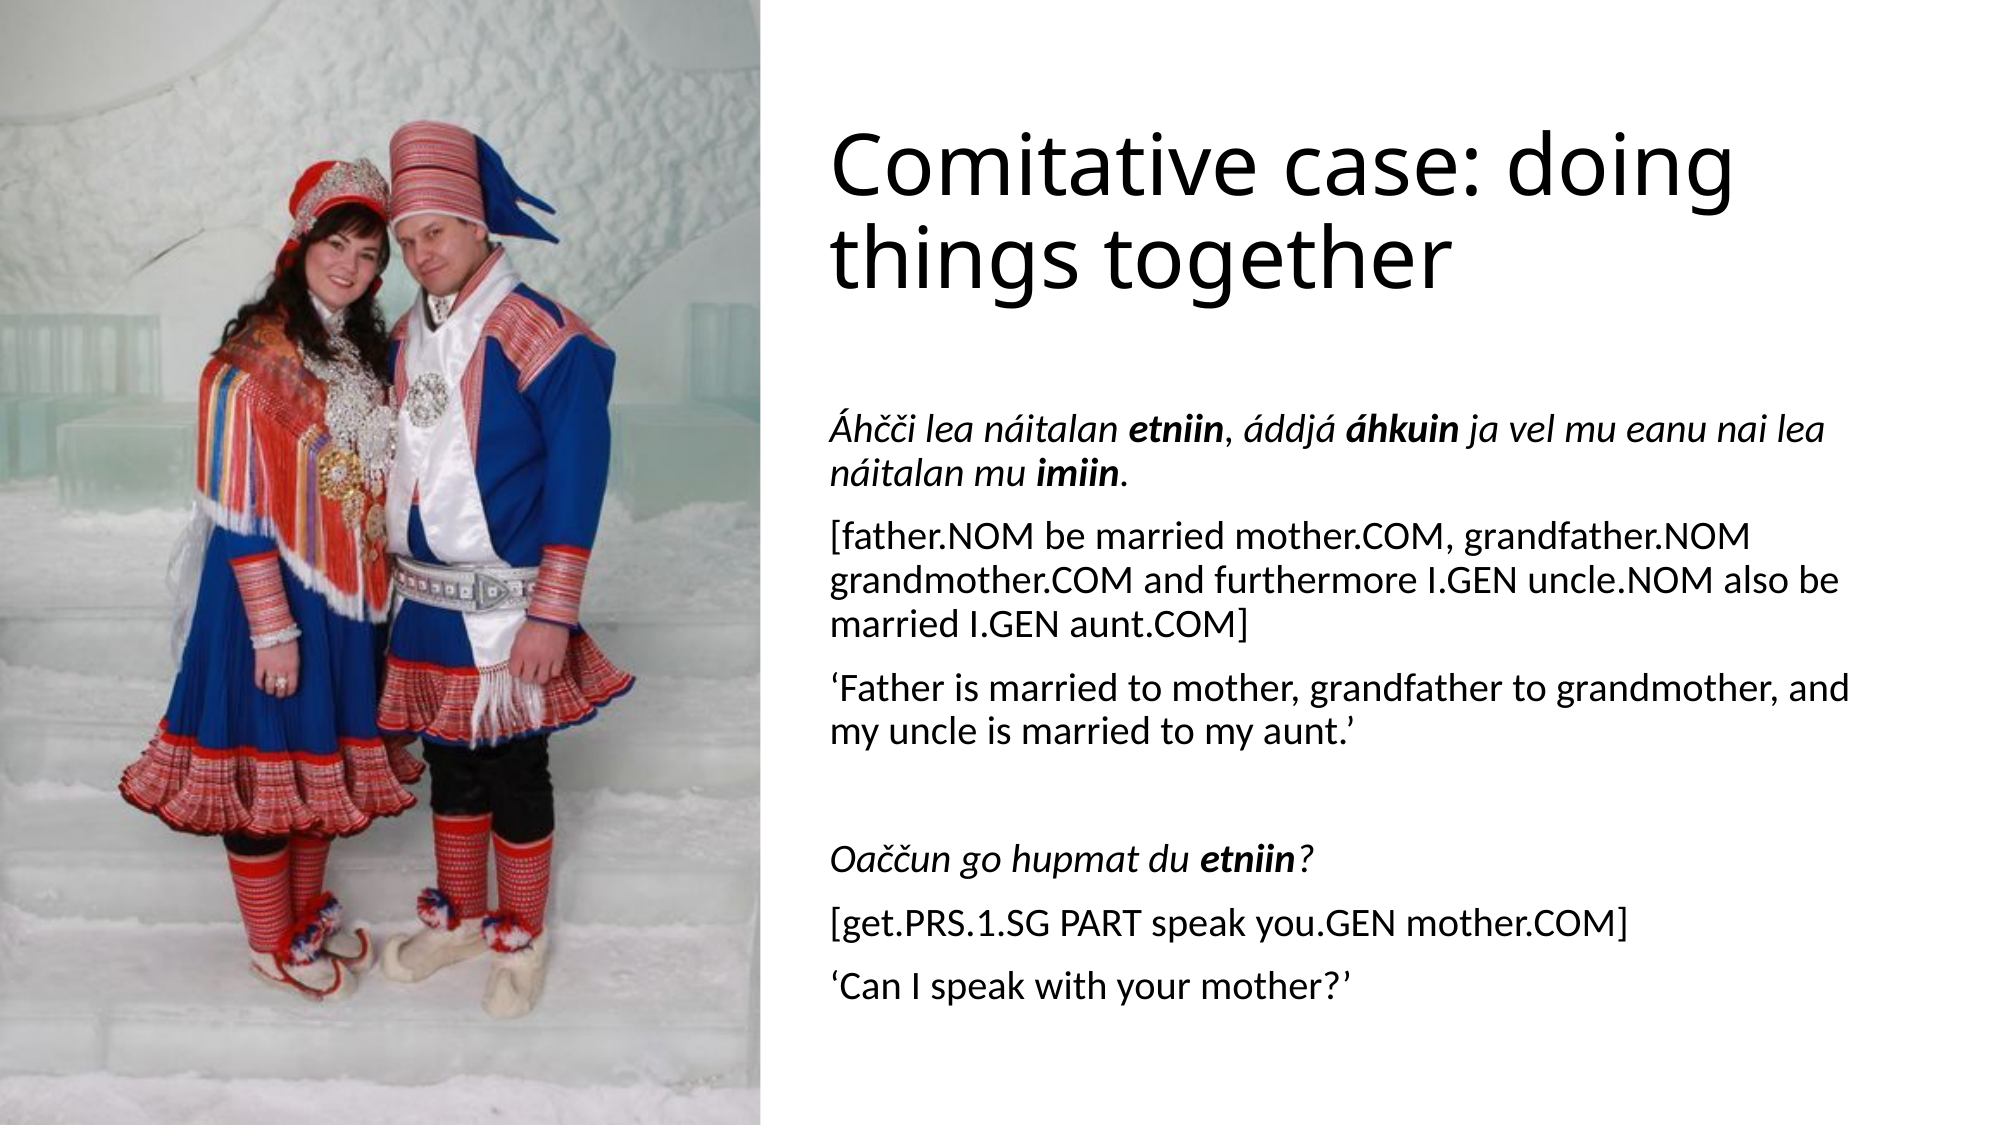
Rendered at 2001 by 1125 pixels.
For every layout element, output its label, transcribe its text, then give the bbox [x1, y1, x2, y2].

list Áhčči lea náitalan etniin, áddjá áhkuin ja vel mu eanu nai lea náitalan mu imiin. [father.NOM be married mother.COM, grandfather.NOM grandmother.COM and furthermore I.GEN uncle.NOM also be married I.GEN aunt.COM] ‘Father is married to mother, grandfather to grandmother, and my uncle is married to my aunt.’ Oaččun go hupmat du etniin? [get.PRS.1.SG PART speak you.GEN mother.COM] ‘Can I speak with your mother?’ [814, 399, 1895, 1021]
title Comitative case: doing things together [814, 103, 1895, 315]
picture [0, 0, 761, 1125]
